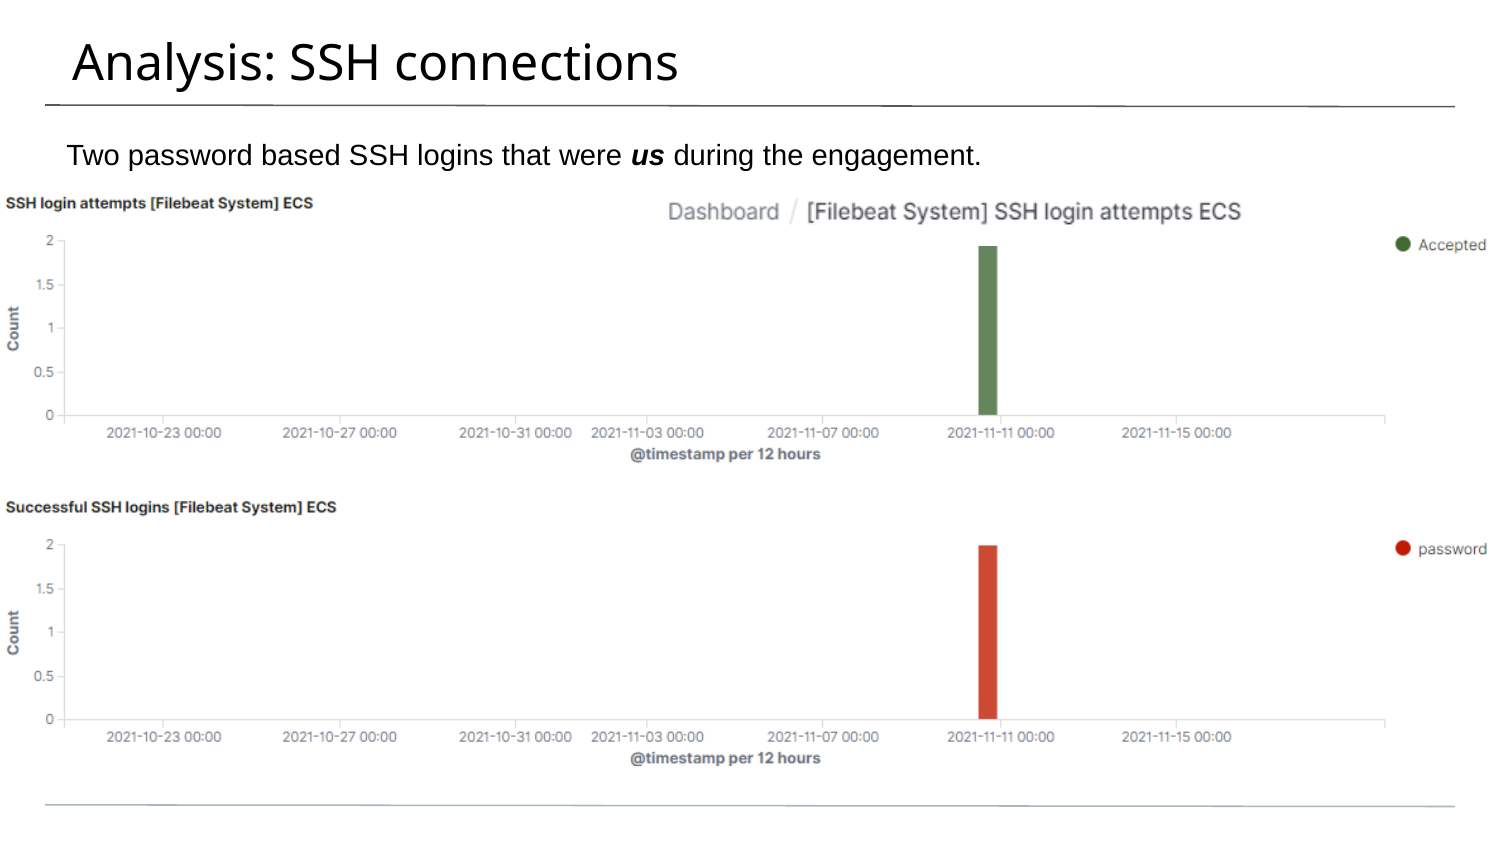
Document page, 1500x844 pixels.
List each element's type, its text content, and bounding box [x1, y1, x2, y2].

text_box Two password based SSH logins that were us during the engagement. [51, 128, 1232, 179]
title Analysis: SSH connections [0, 0, 1500, 88]
picture [0, 187, 1499, 766]
